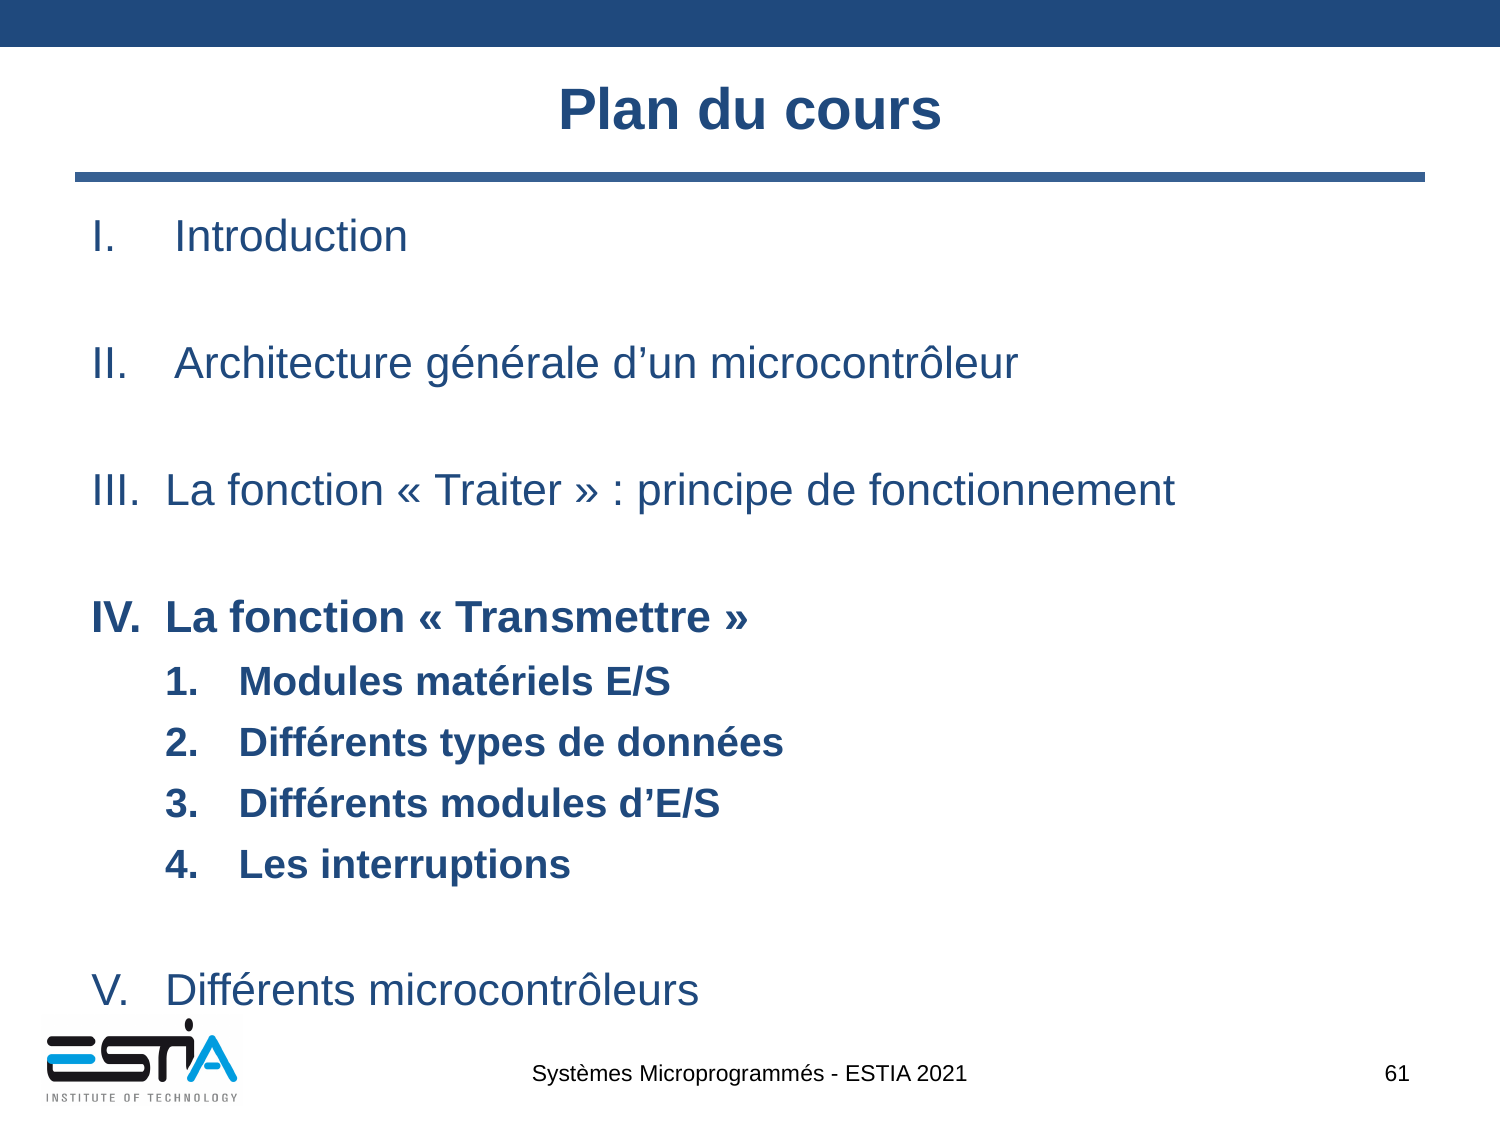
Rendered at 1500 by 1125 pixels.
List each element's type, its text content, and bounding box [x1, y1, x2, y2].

picture [41, 1014, 243, 1106]
title Plan du cours [76, 24, 1425, 188]
text_box Introduction Architecture générale d’un microcontrôleur La fonction « Traiter » : principe de fonctionnement La fonction « Transmettre » Modules matériels E/S Différents types de données Différents modules d’E/S Les interruptions Différents microcontrôleurs [76, 199, 1436, 1024]
slide_number 61 [1076, 1042, 1425, 1103]
footer Systèmes Microprogrammés - ESTIA 2021 [424, 1042, 1076, 1103]
